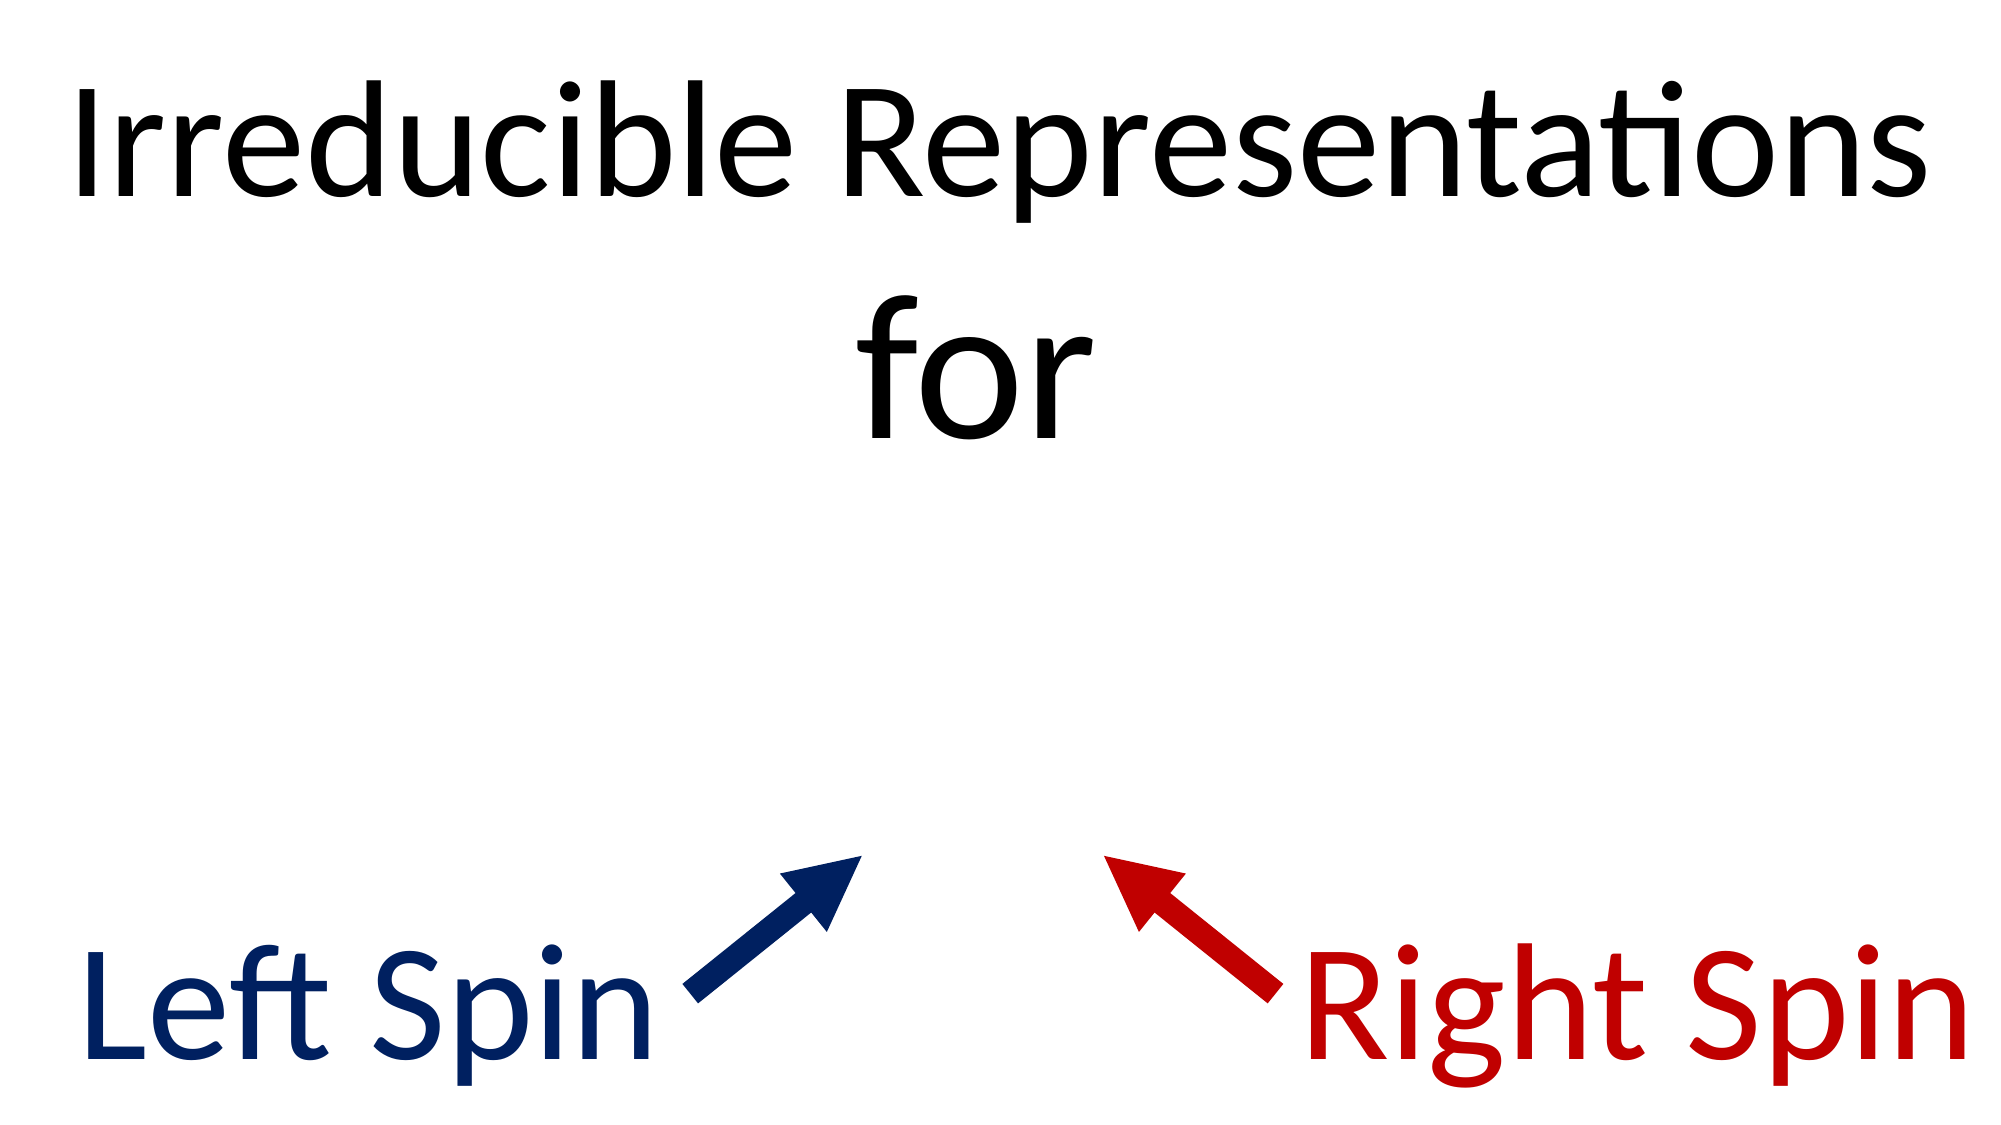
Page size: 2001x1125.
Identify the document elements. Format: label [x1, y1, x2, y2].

text_box [47, 855, 862, 1103]
text_box [1103, 855, 2000, 1103]
